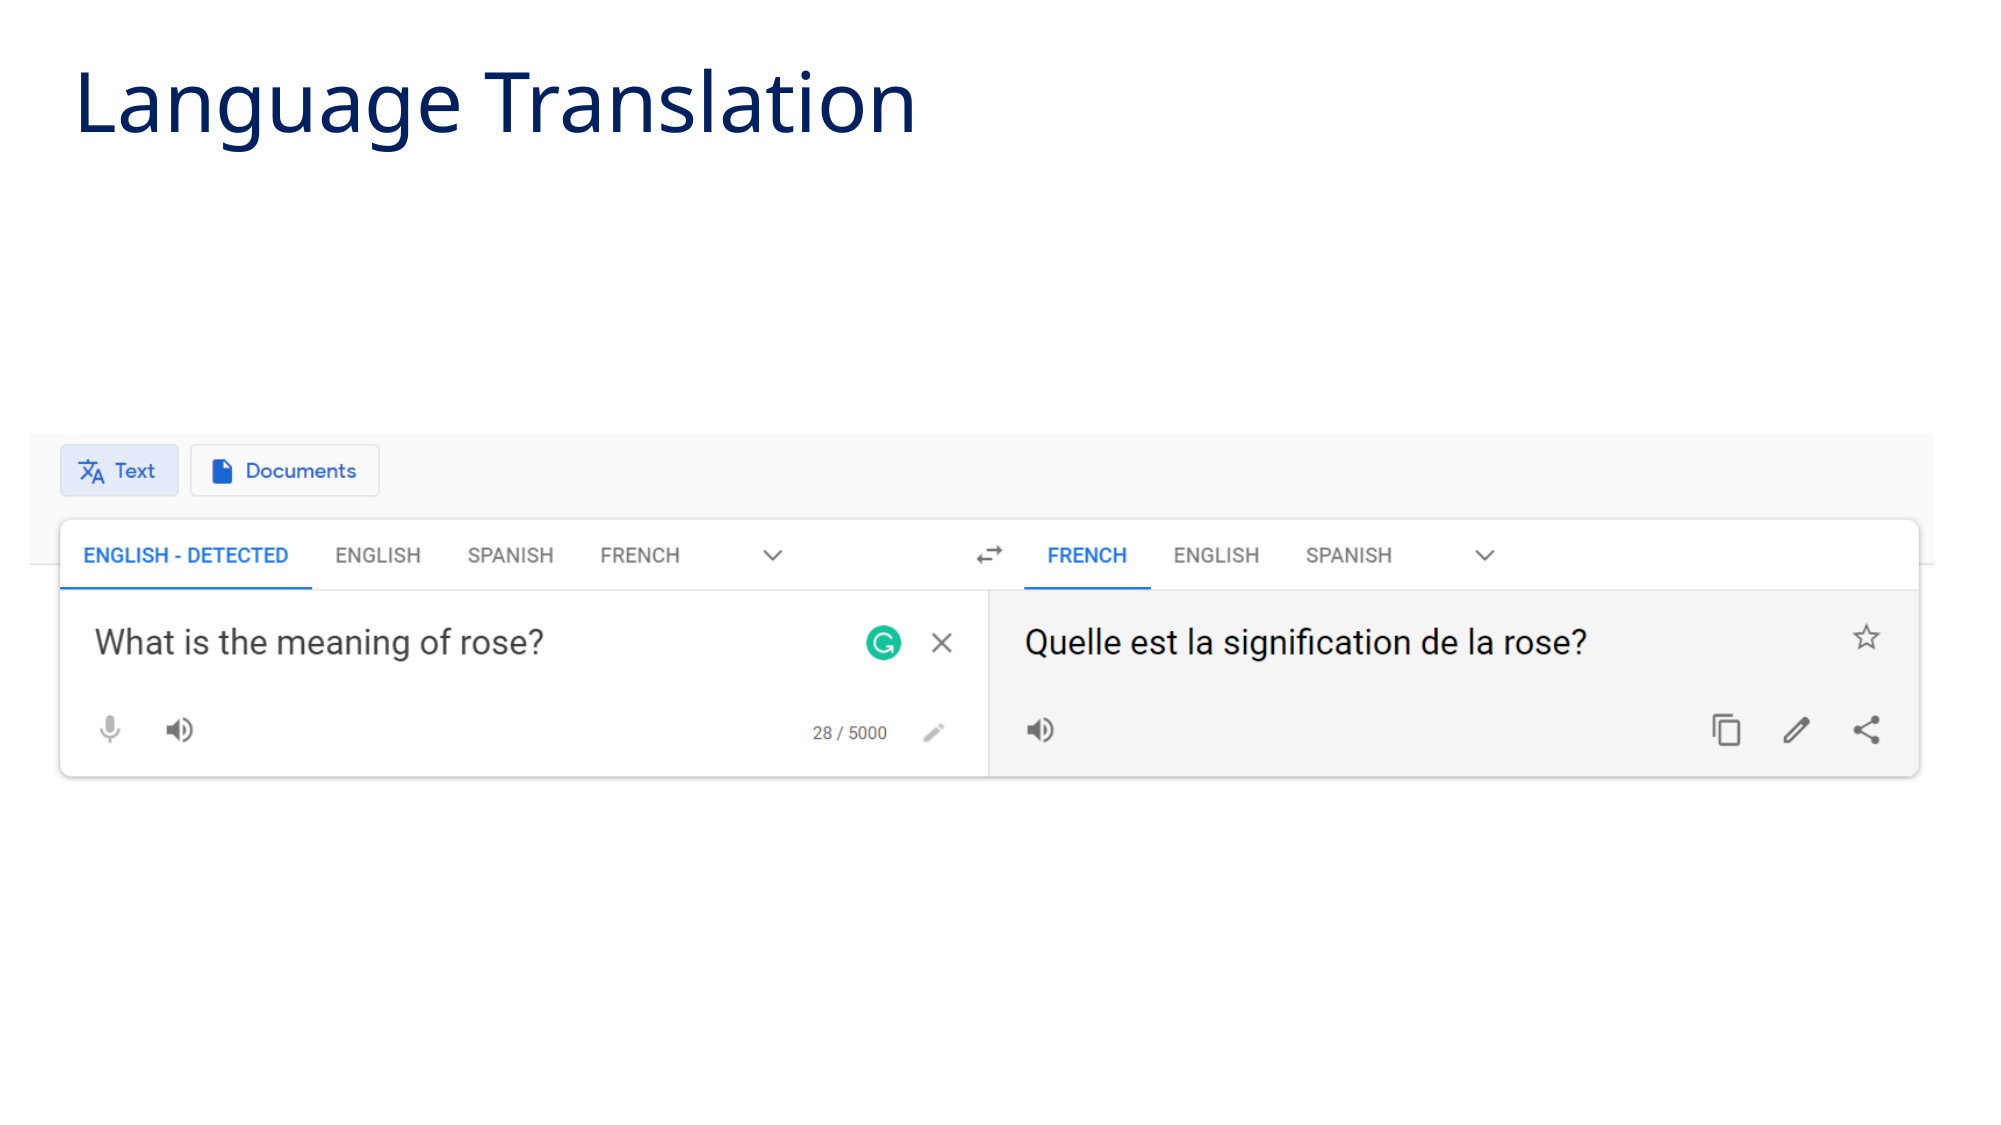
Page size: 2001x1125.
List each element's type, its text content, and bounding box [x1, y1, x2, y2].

picture [30, 434, 1935, 789]
text_box Language Translation [59, 41, 935, 157]
